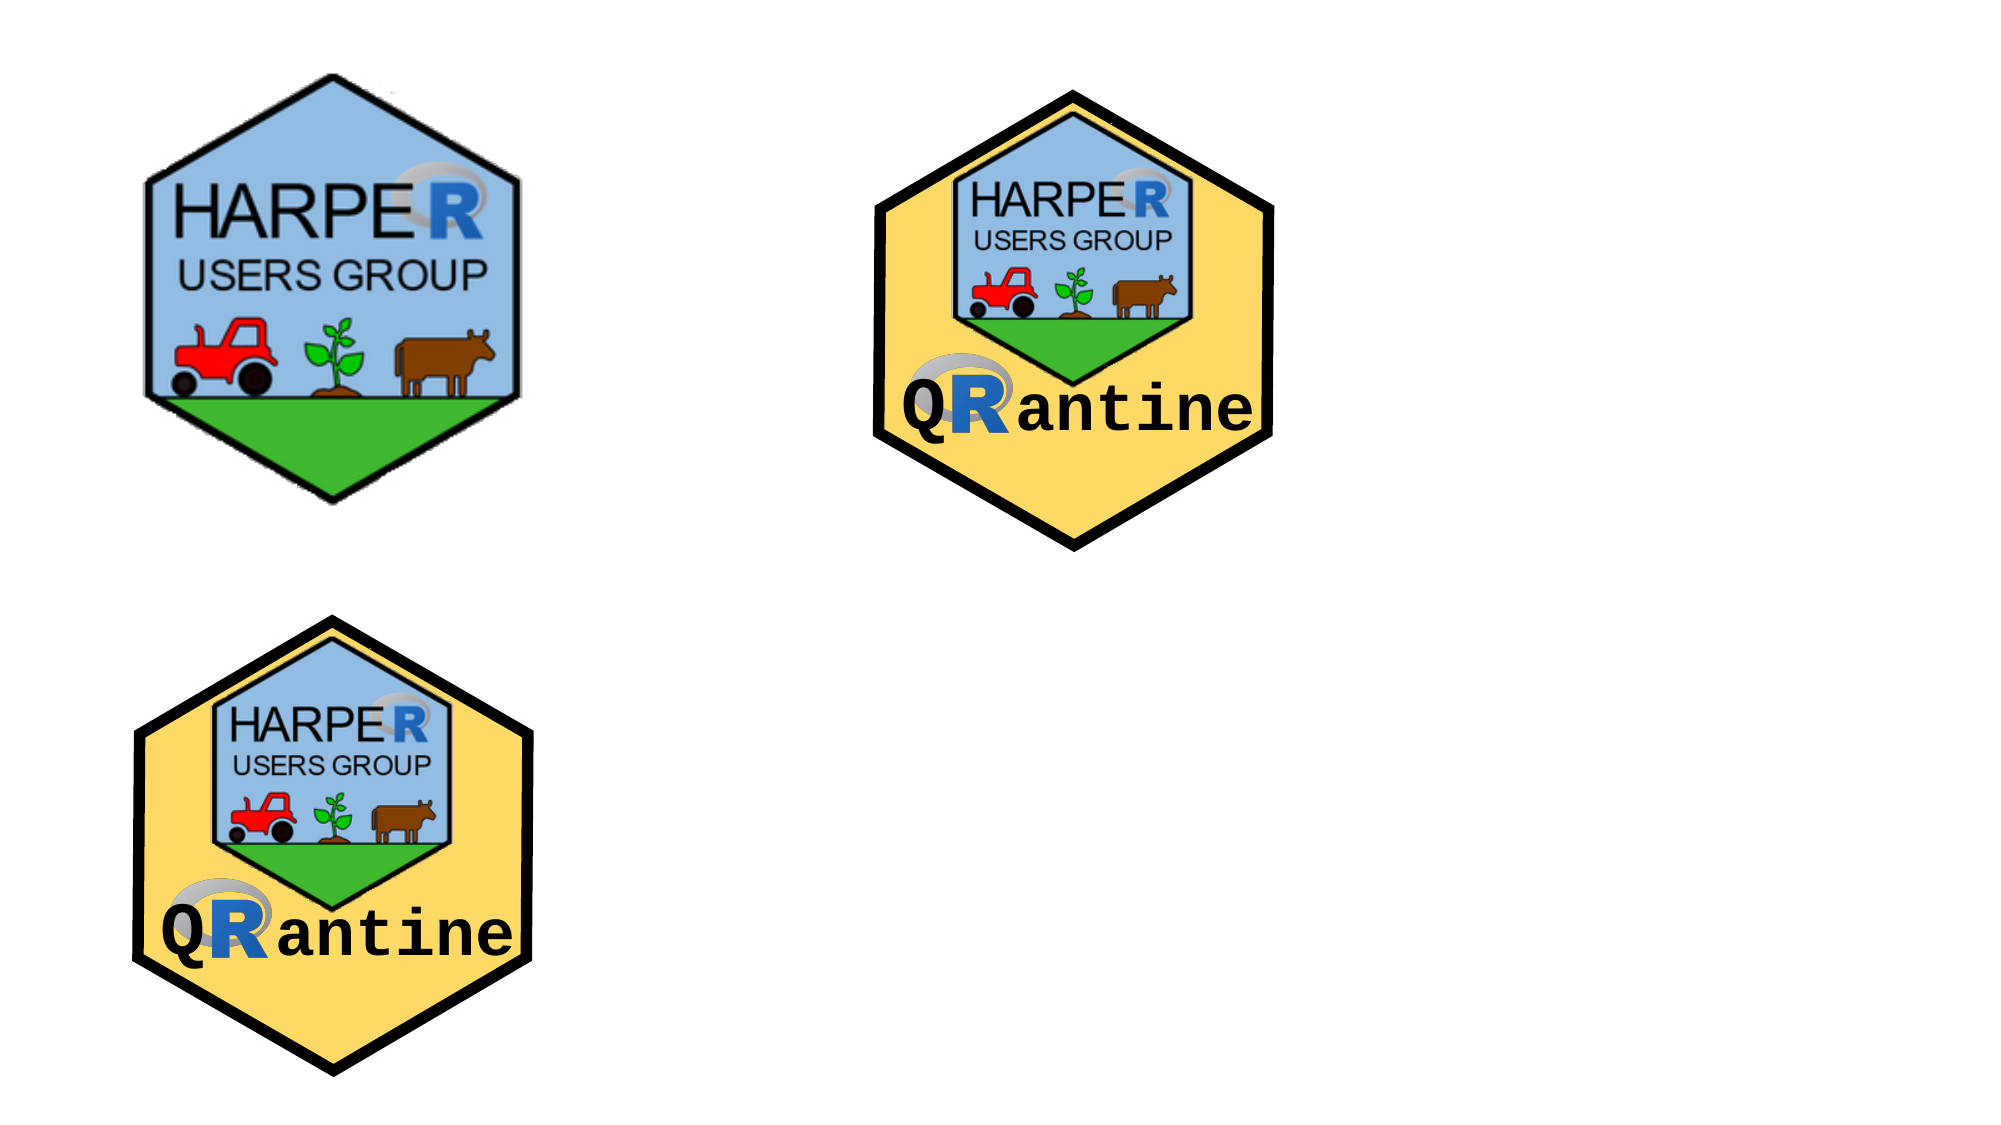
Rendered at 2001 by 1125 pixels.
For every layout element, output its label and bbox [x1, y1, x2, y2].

text_box [850, 93, 1297, 516]
text_box [109, 618, 557, 1041]
picture [89, 45, 577, 533]
